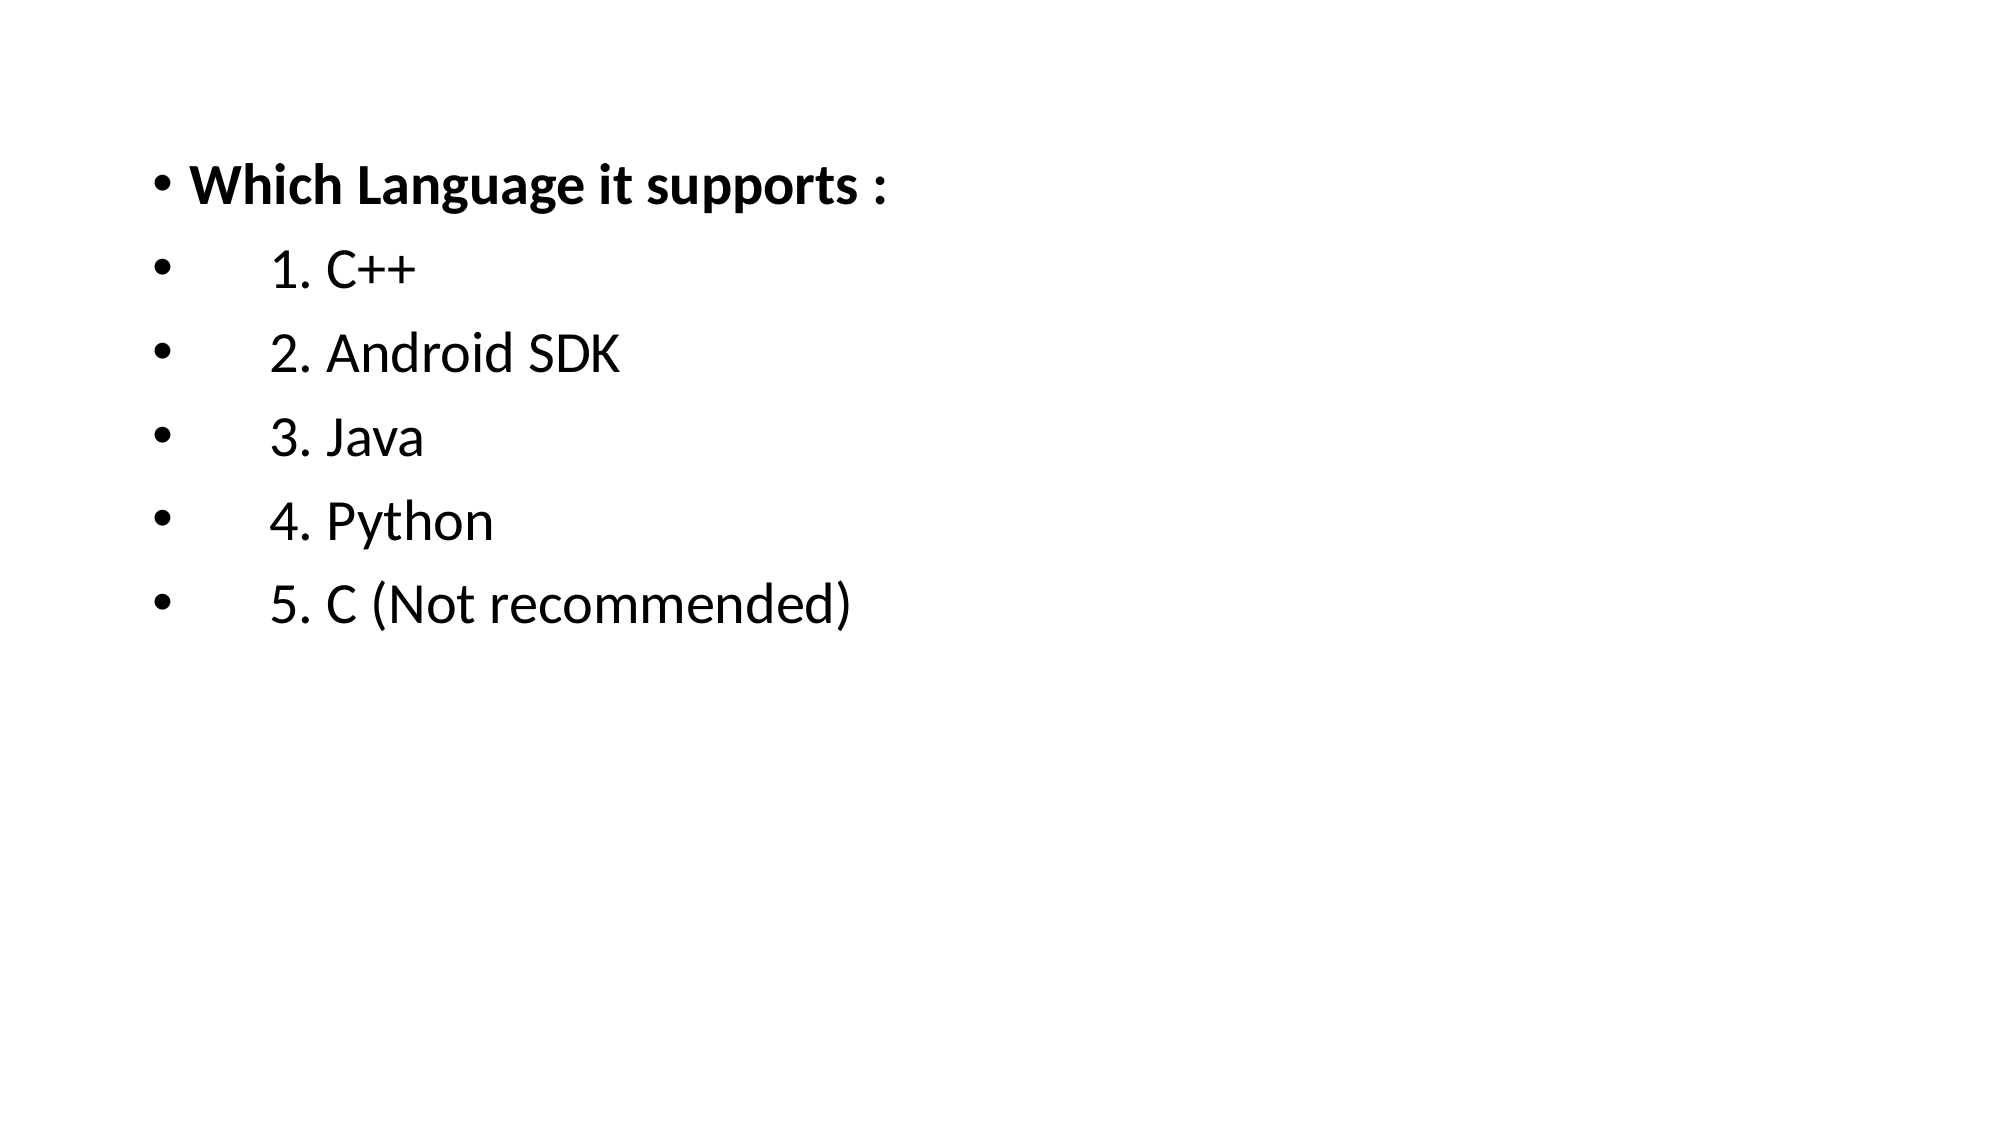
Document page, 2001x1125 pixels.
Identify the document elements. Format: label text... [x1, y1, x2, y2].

list Which Language it supports : 1. C++ 2. Android SDK 3. Java 4. Python 5. C (Not recommended) [137, 147, 1863, 1014]
